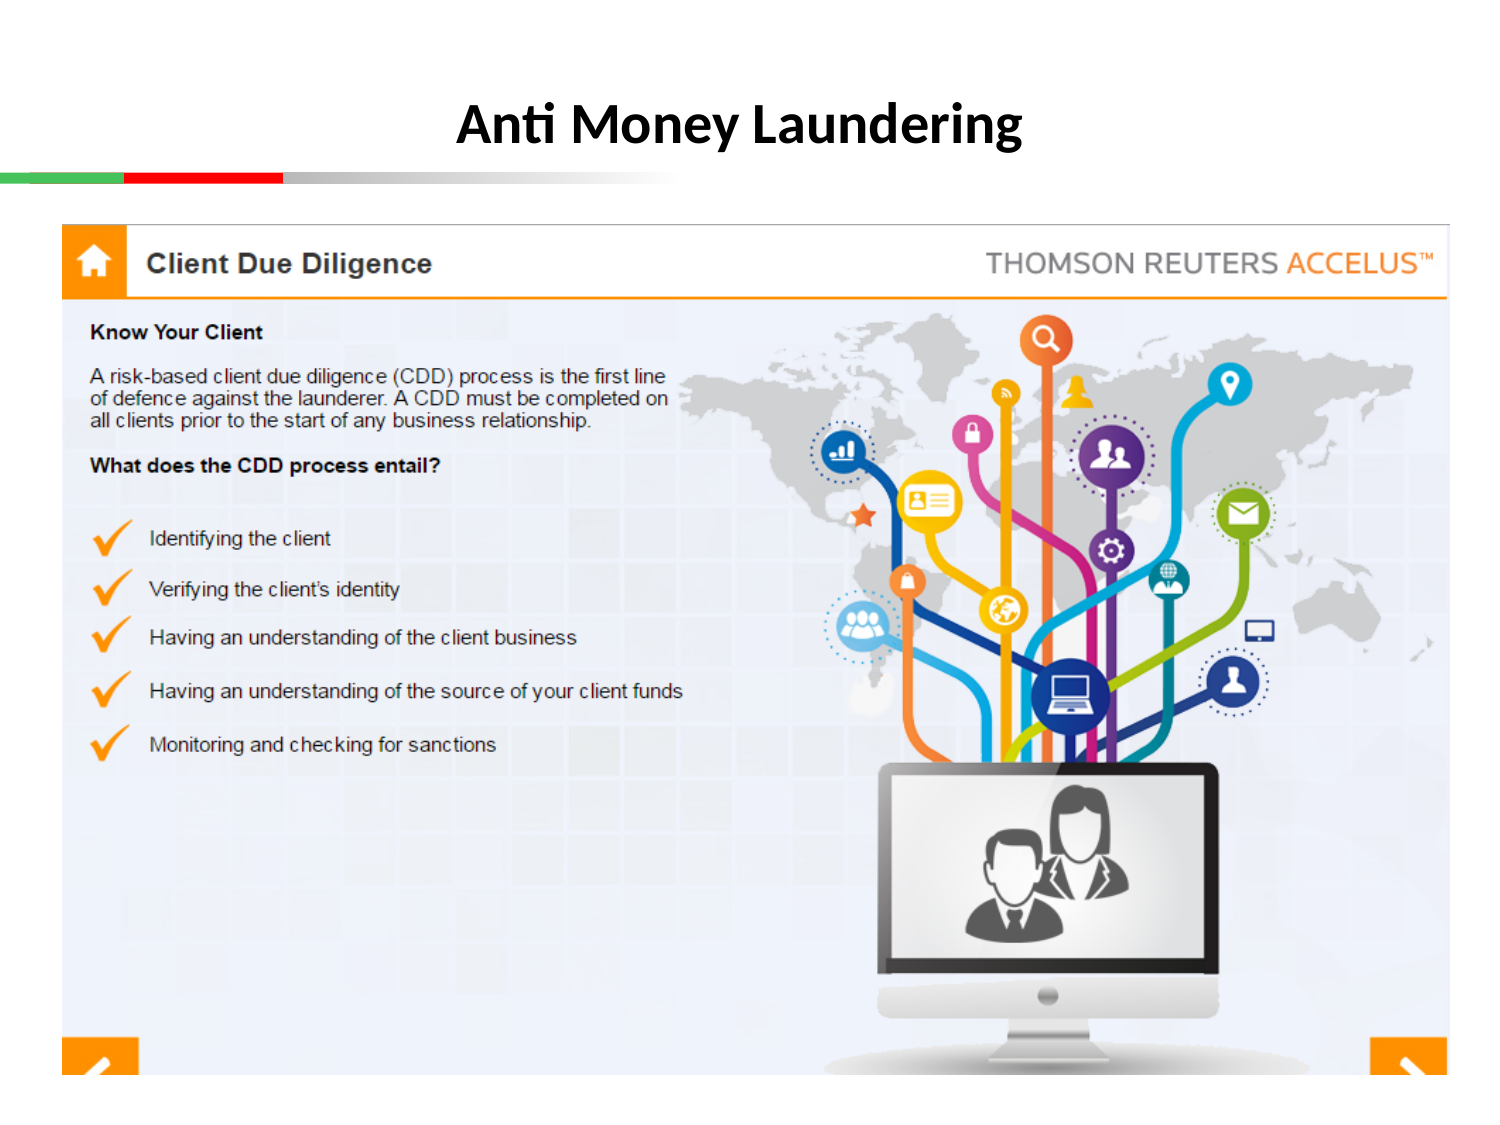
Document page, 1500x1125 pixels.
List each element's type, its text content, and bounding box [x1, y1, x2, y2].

picture [62, 224, 1451, 1076]
title Anti Money Laundering [64, 54, 1415, 186]
